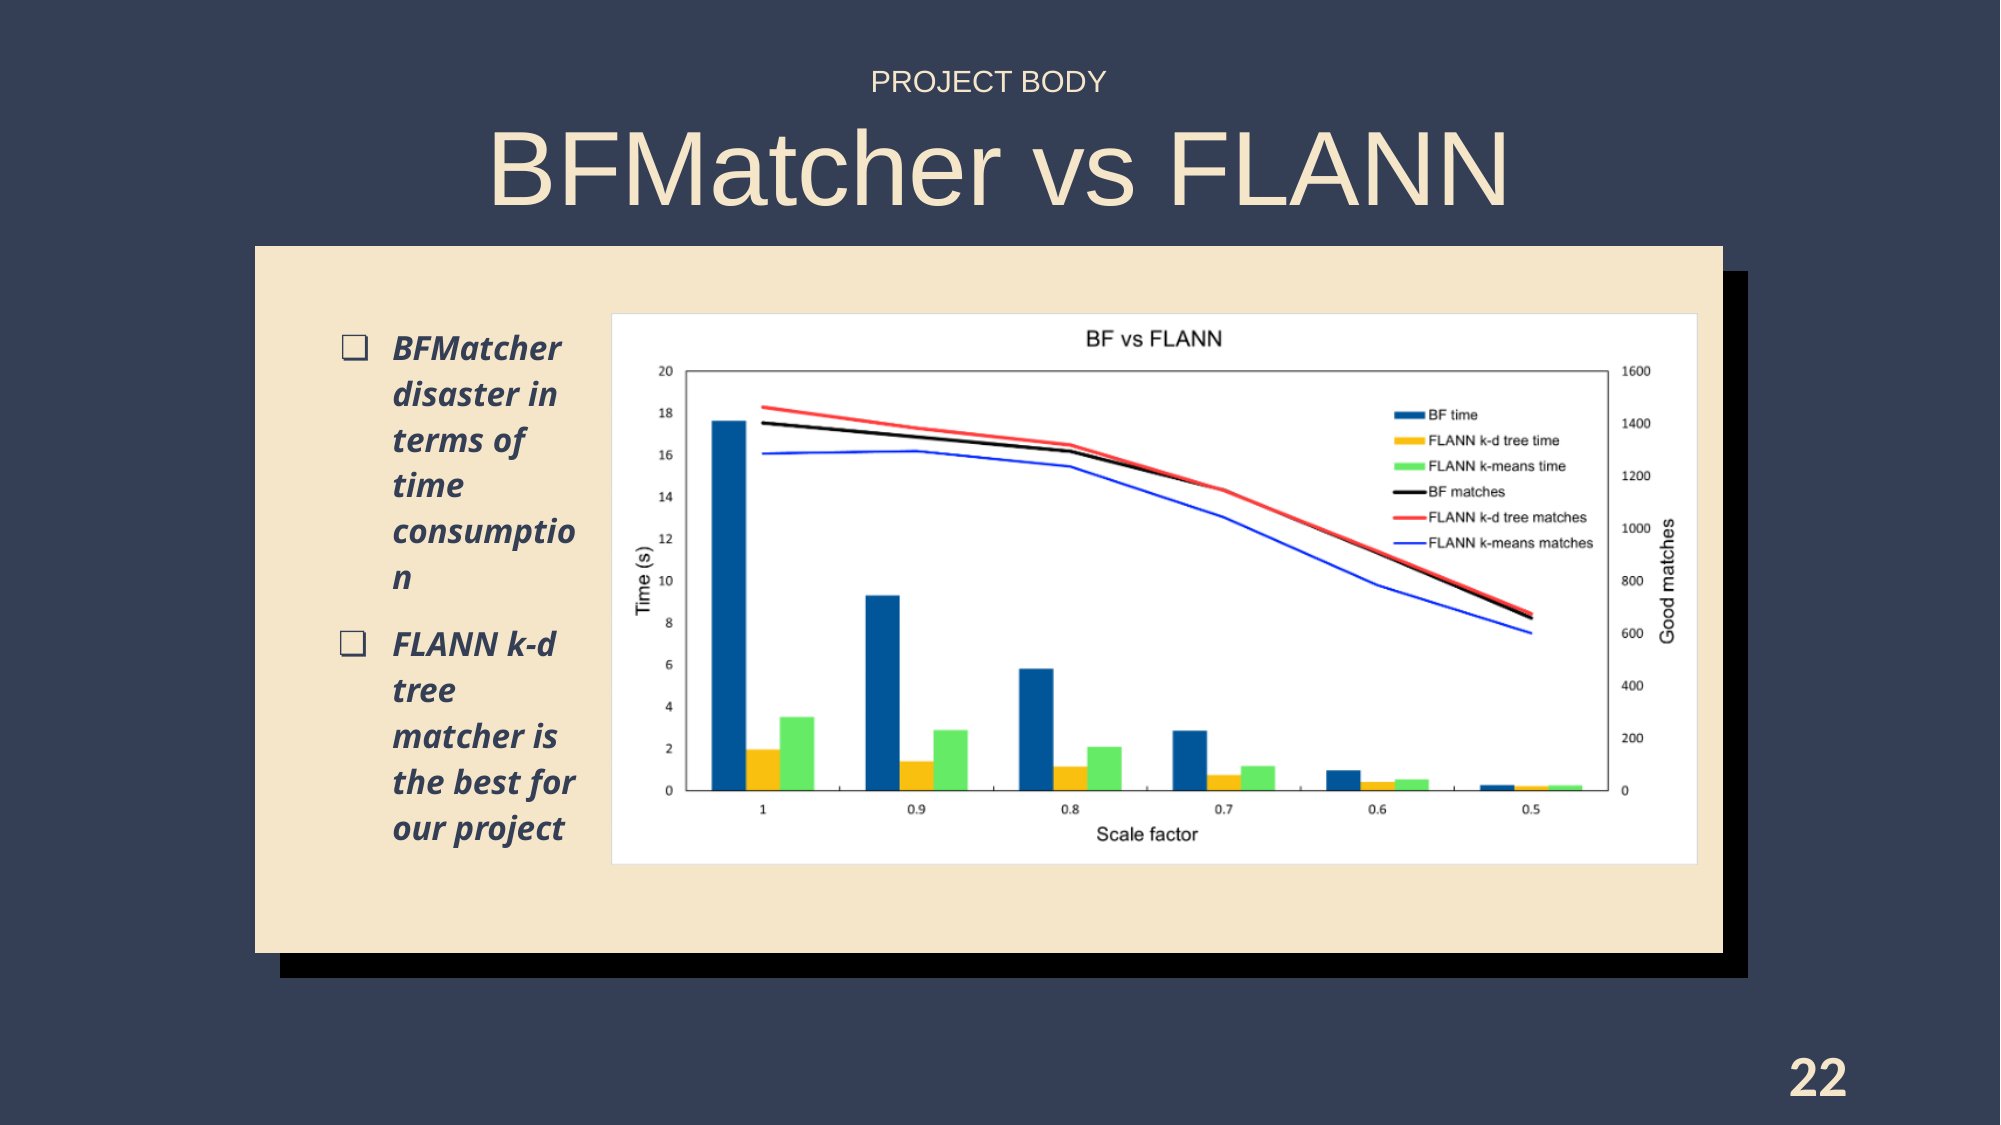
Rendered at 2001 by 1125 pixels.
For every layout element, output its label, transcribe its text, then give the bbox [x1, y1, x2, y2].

text_box PROJECT BODY [753, 47, 1224, 99]
text_box BFMatcher vs FLANN [302, 74, 1698, 203]
slide_number 22 [1412, 1042, 1863, 1103]
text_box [254, 245, 1749, 978]
picture [611, 313, 1698, 865]
